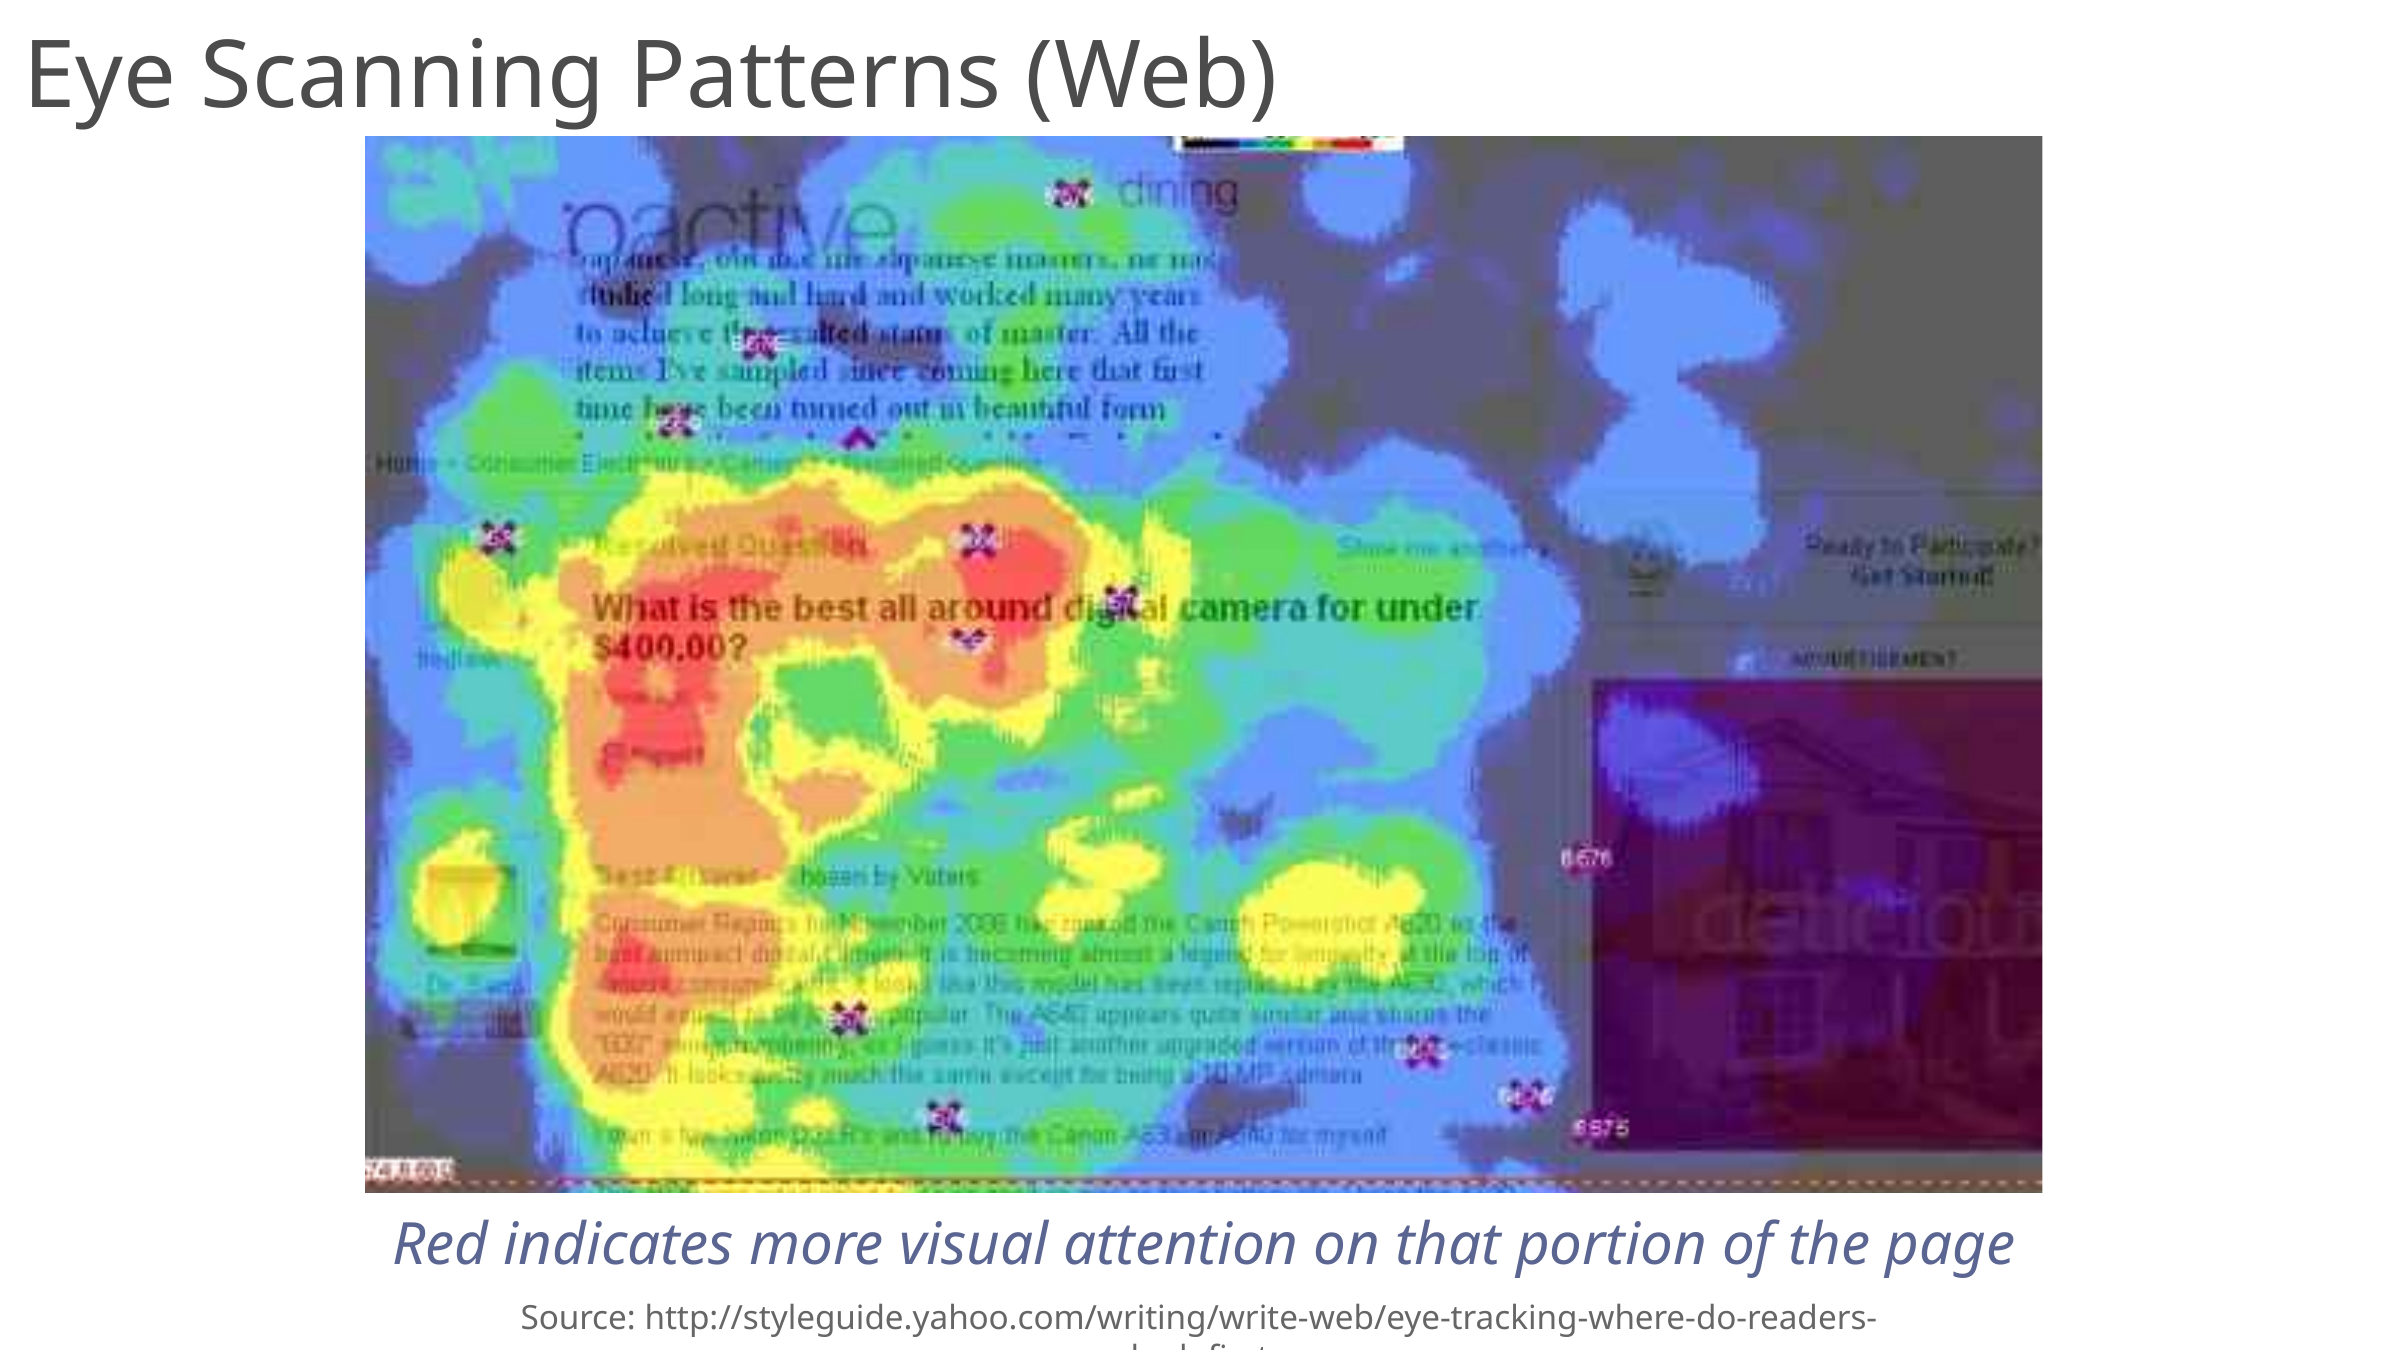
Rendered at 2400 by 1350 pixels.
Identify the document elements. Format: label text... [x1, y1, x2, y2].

text_box Source: http://styleguide.yahoo.com/writing/write-web/eye-tracking-where-do-readers-look-first [476, 1289, 1924, 1350]
picture [364, 136, 2043, 1193]
title Eye Scanning Patterns (Web) [23, 35, 1464, 127]
text_box Red indicates more visual attention on that portion of the page [364, 1198, 2043, 1284]
